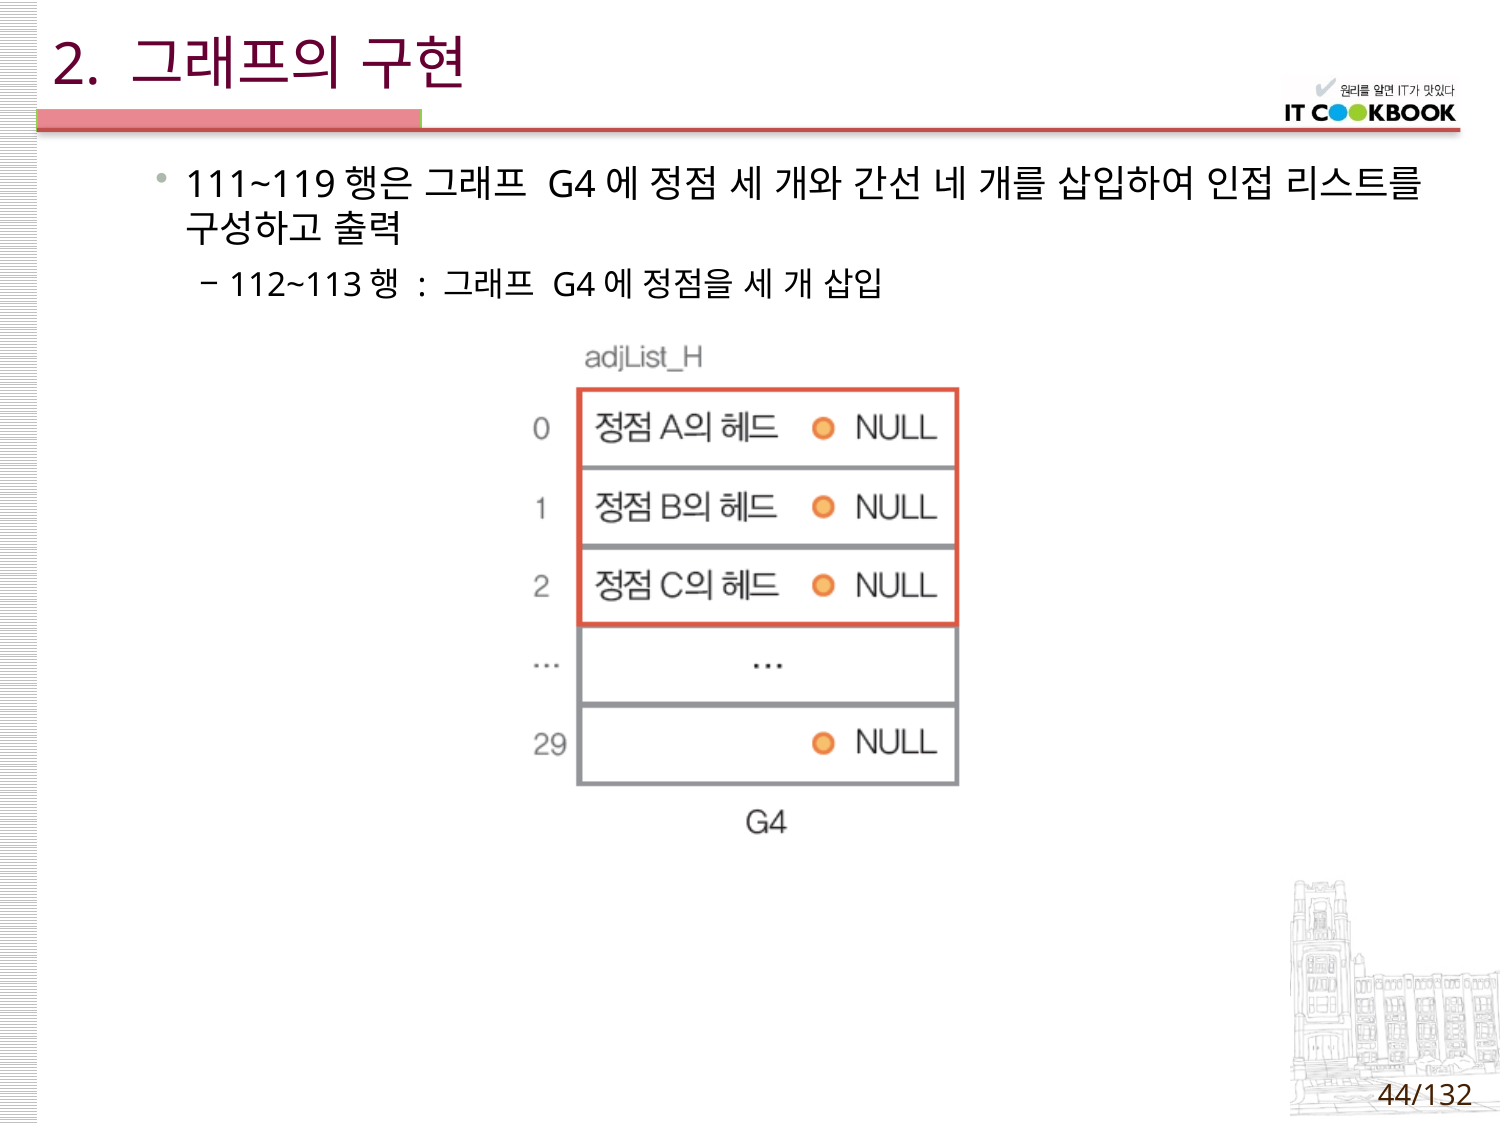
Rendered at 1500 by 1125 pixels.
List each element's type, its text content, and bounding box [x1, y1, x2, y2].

picture [1380, 1091, 1388, 1098]
title 2. 그래프의 구현 [37, 13, 1278, 109]
picture [1397, 1091, 1405, 1098]
picture [1281, 75, 1459, 123]
picture [527, 339, 973, 839]
picture [1290, 874, 1500, 1125]
list 111~119행은 그래프 G4에 정점 세 개와 간선 네 개를 삽입하여 인접 리스트를 구성하고 출력 112~113행 : 그래프 G4에 정점을 세 개 삽입 [37, 152, 1463, 1091]
